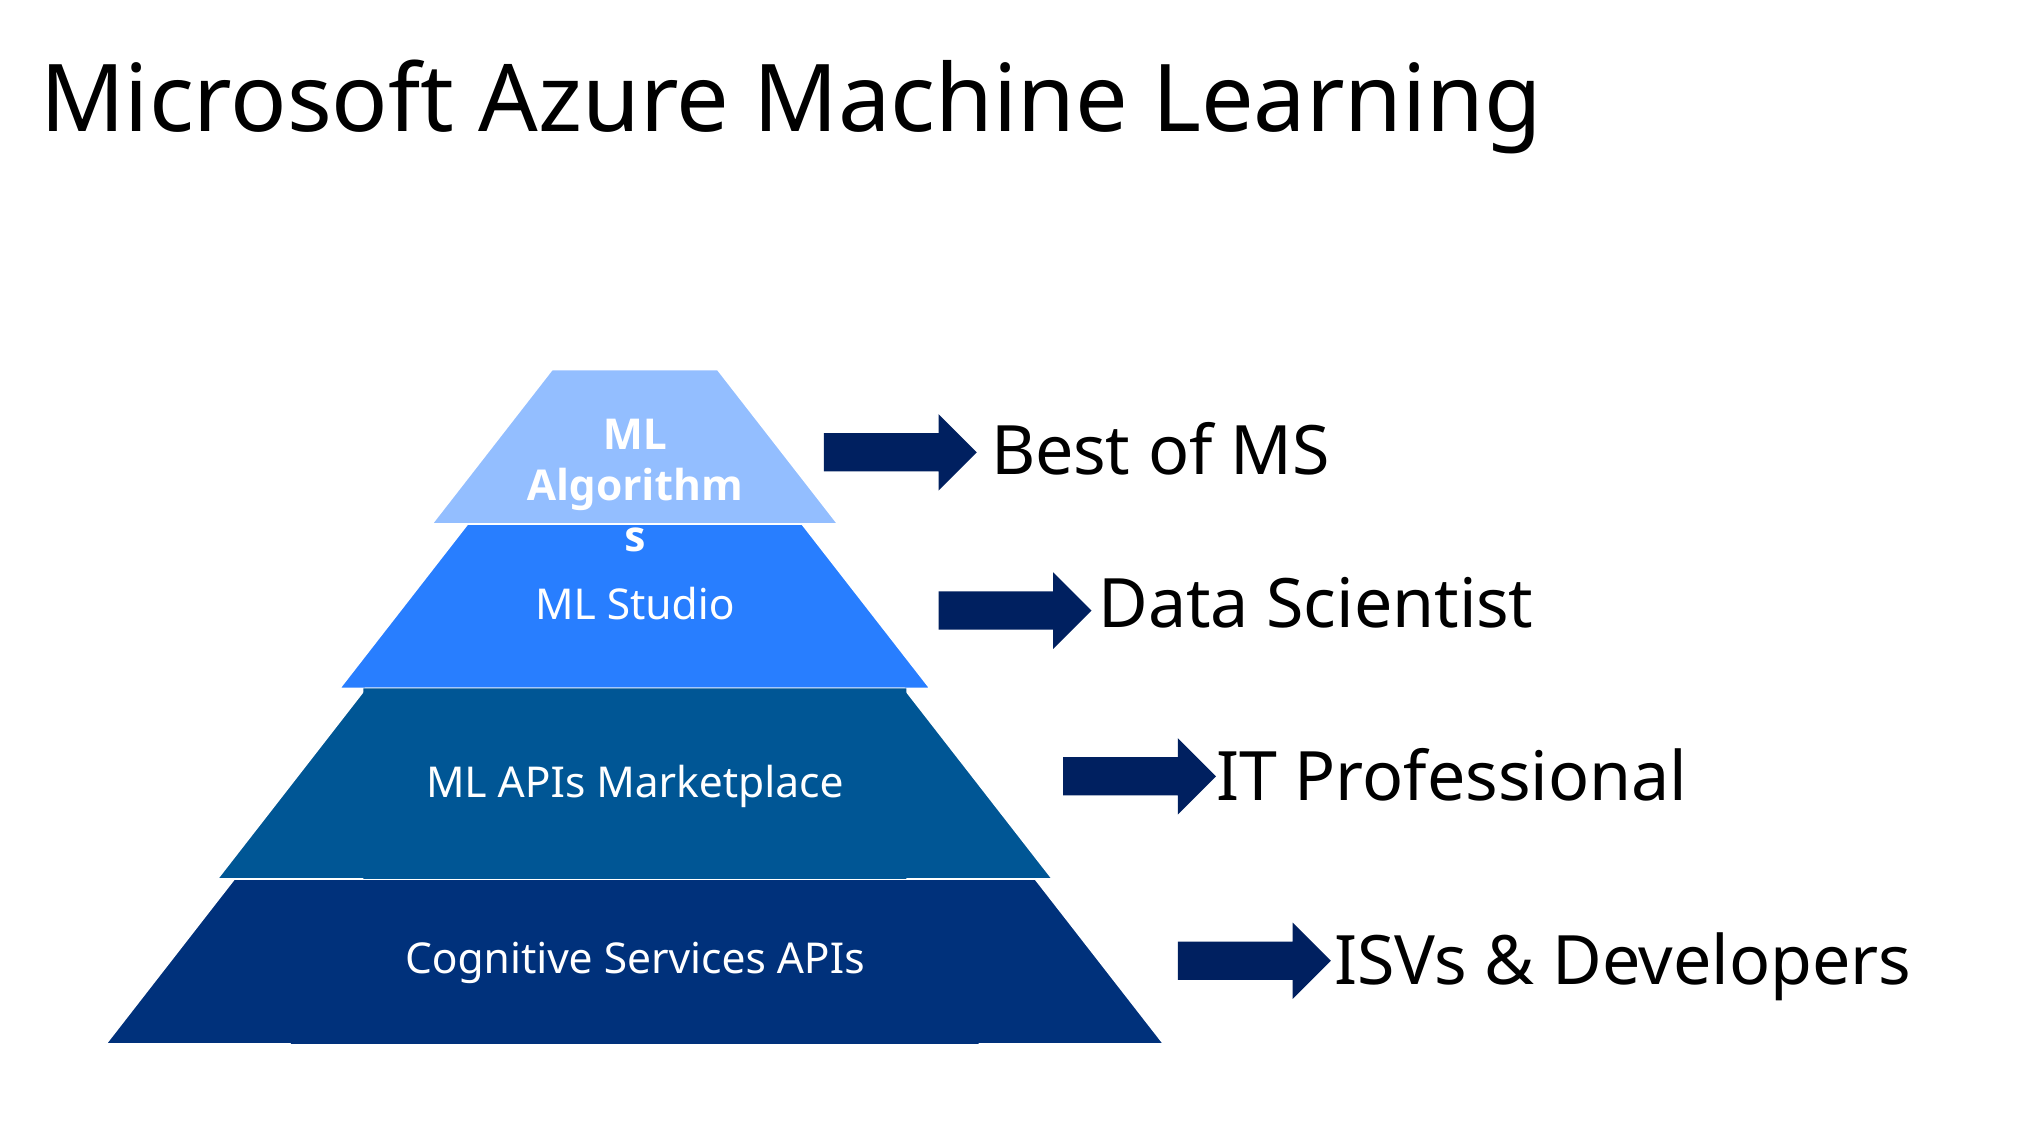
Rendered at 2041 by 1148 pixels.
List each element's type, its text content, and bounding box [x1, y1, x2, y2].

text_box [1063, 732, 1663, 817]
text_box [105, 874, 1164, 1045]
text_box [823, 406, 1317, 491]
text_box [1177, 922, 1331, 999]
text_box ISVs & Developers [1334, 916, 1912, 999]
text_box [431, 369, 838, 522]
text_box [217, 688, 1053, 879]
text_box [938, 559, 1513, 649]
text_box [339, 522, 931, 688]
title Microsoft Azure Machine Learning [25, 29, 2015, 173]
